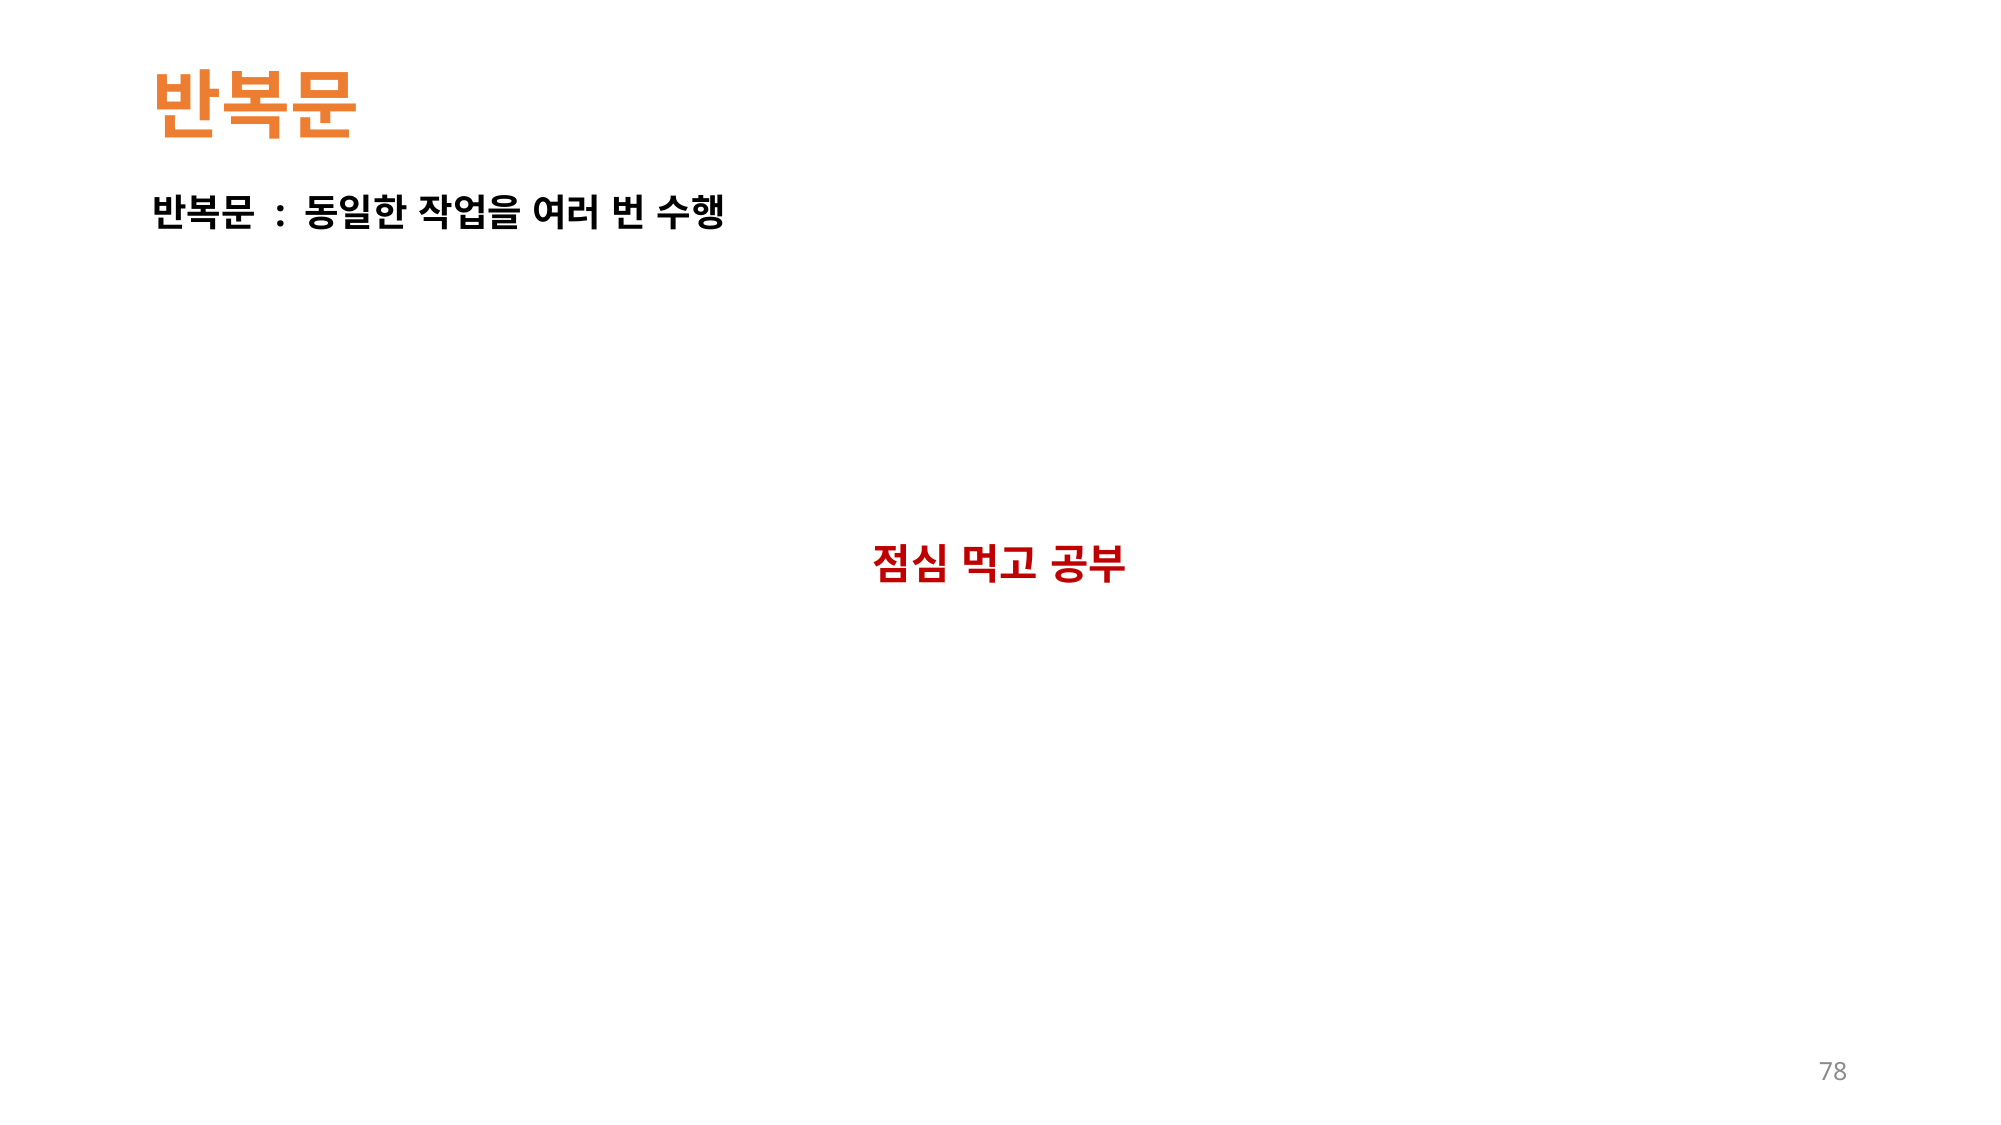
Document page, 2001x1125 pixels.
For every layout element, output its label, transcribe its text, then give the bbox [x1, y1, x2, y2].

list 반복문 : 동일한 작업을 여러 번 수행 [137, 181, 1863, 1014]
slide_number 78 [1412, 1042, 1863, 1103]
title 반복문 [137, 59, 1863, 161]
text_box 점심 먹고 공부 [471, 513, 1529, 612]
